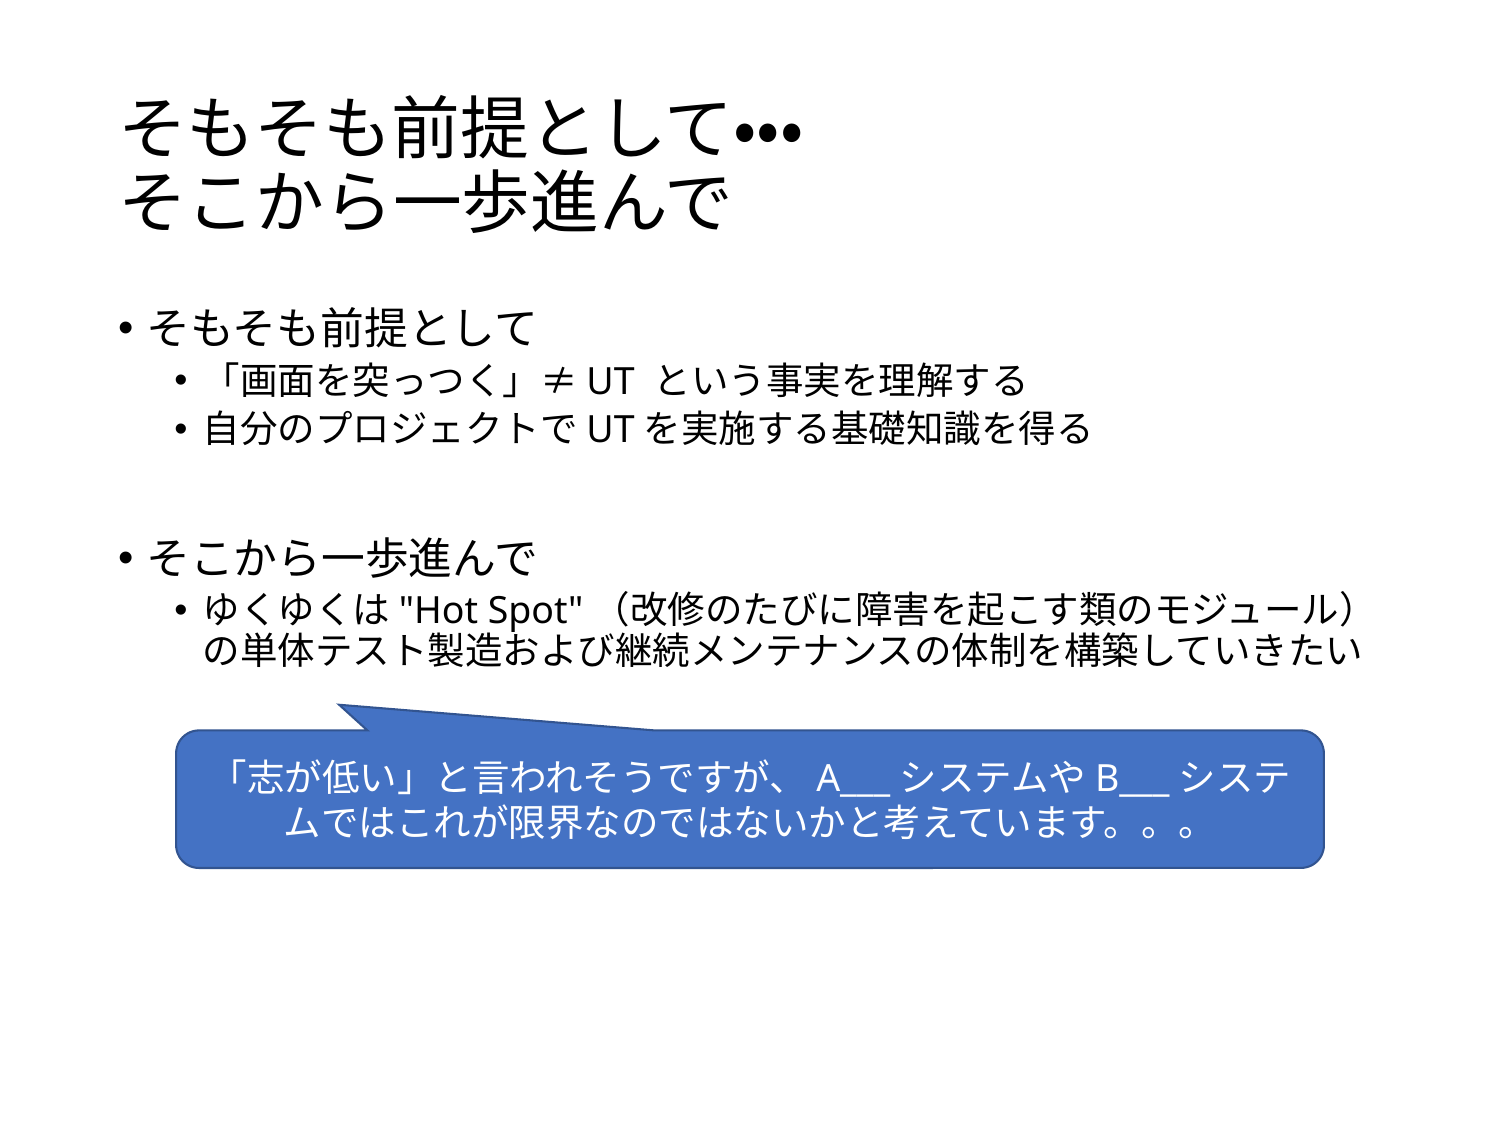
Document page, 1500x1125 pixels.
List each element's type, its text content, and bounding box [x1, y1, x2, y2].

text_box 「志が低い」と言われそうですが、A___システムやB___システムではこれが限界なのではないかと考えています。。。 [175, 703, 1325, 870]
title そもそも前提として・・・ そこから一歩進んで [103, 59, 1397, 278]
list そもそも前提として 「画面を突っつく」≠UT という事実を理解する 自分のプロジェクトでUTを実施する基礎知識を得る そこから一歩進んで ゆくゆくは"Hot Spot"（改修のたびに障害を起こす類のモジュール）の単体テスト製造および継続メンテナンスの体制を構築していきたい [103, 299, 1397, 1014]
